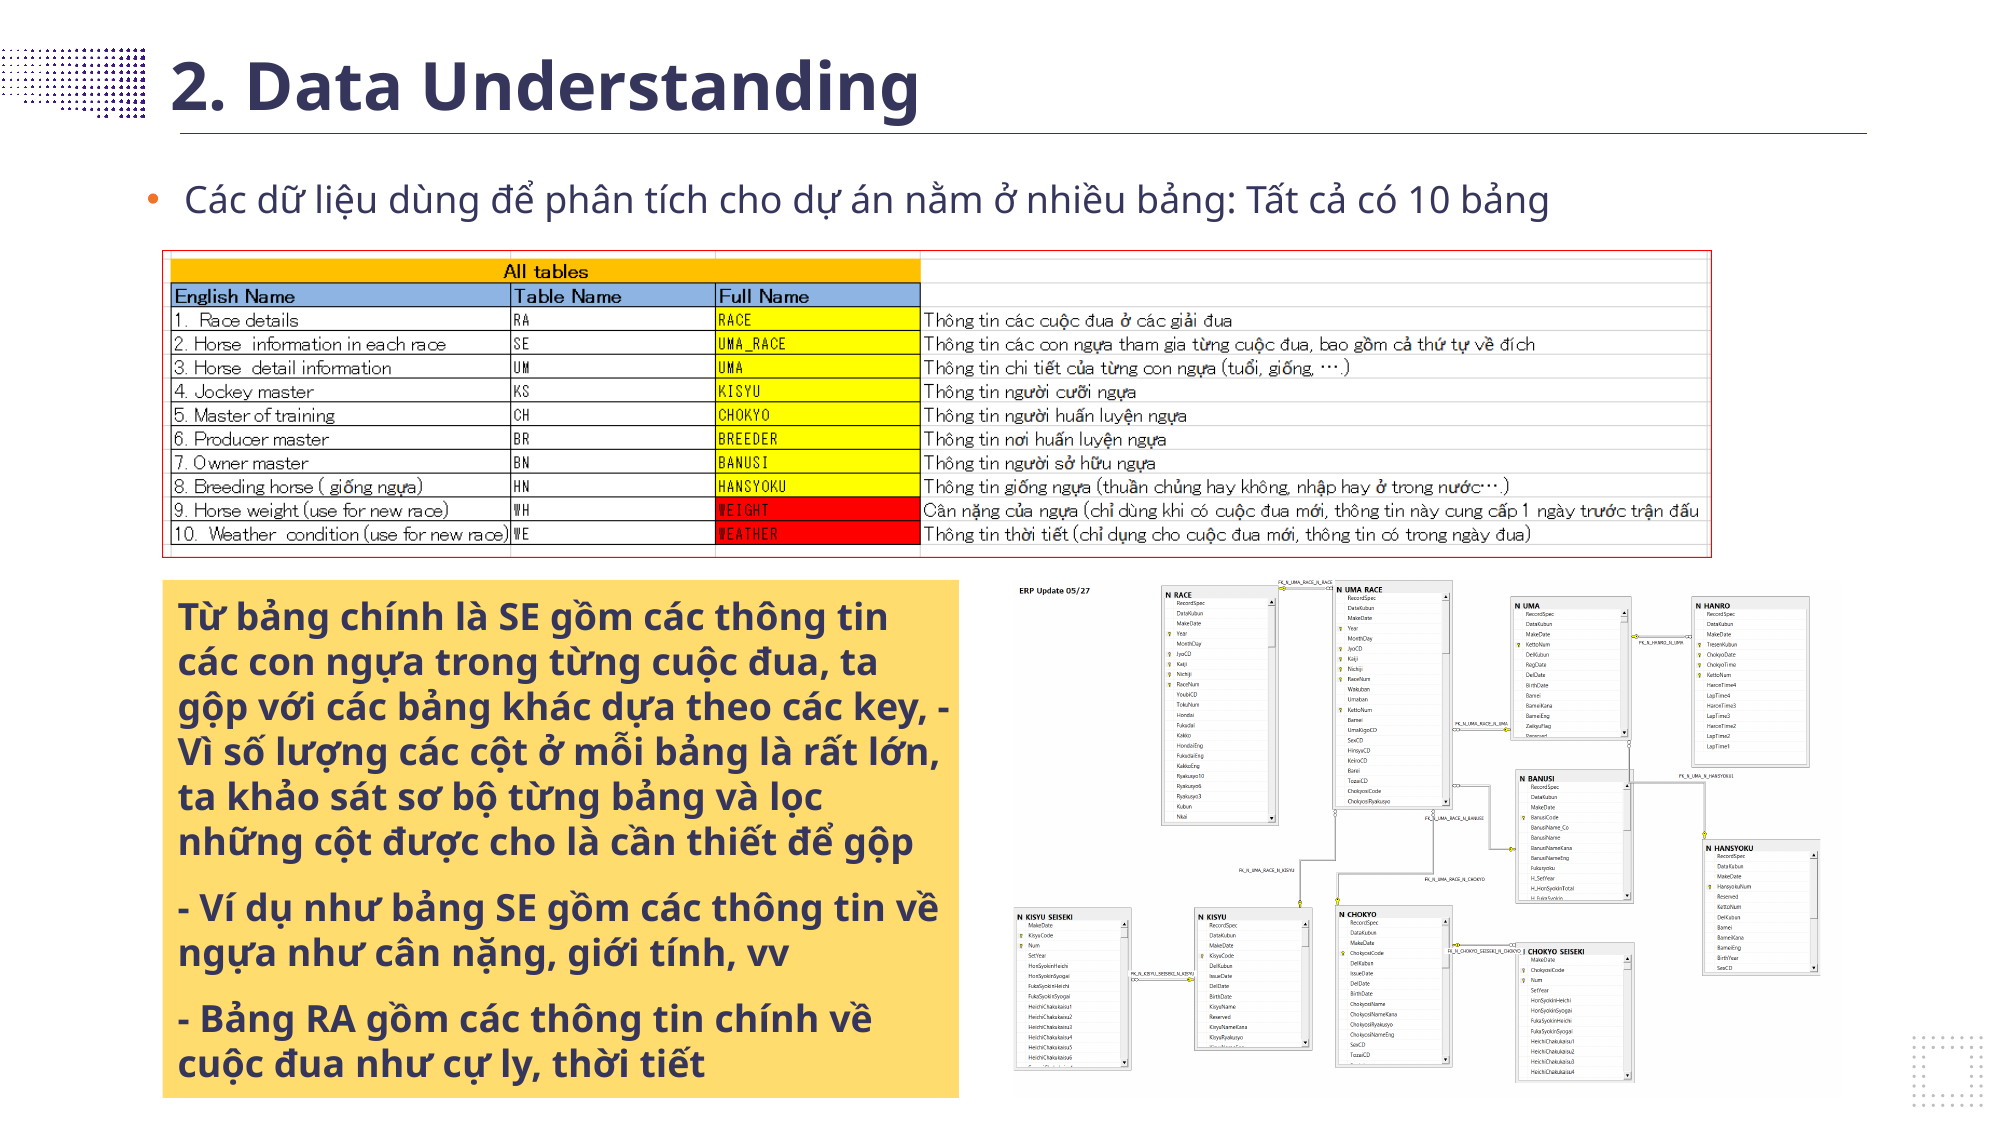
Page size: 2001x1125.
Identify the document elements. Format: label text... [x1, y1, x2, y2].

picture [162, 250, 1712, 558]
list 2. Data Understanding [155, 45, 1872, 107]
text_box Các dữ liệu dùng để phân tích cho dự án nằm ở nhiều bảng: Tất cả có 10 bảng [131, 107, 1874, 251]
text_box Từ bảng chính là SE gồm các thông tin các con ngựa trong từng cuộc đua, ta gộp với các bảng khác dựa theo các key, - Vì số lượng các cột ở mỗi bảng là rất lớn, ta khảo sát sơ bộ từng bảng và lọc những cột được cho là cần thiết để gộp - Ví dụ như bảng SE gồm các thông tin về ngựa như cân nặng, giới tính, vv - Bảng RA gồm các thông tin chính về cuộc đua như cự ly, thời tiết [162, 579, 959, 1098]
picture [1013, 579, 1841, 1098]
